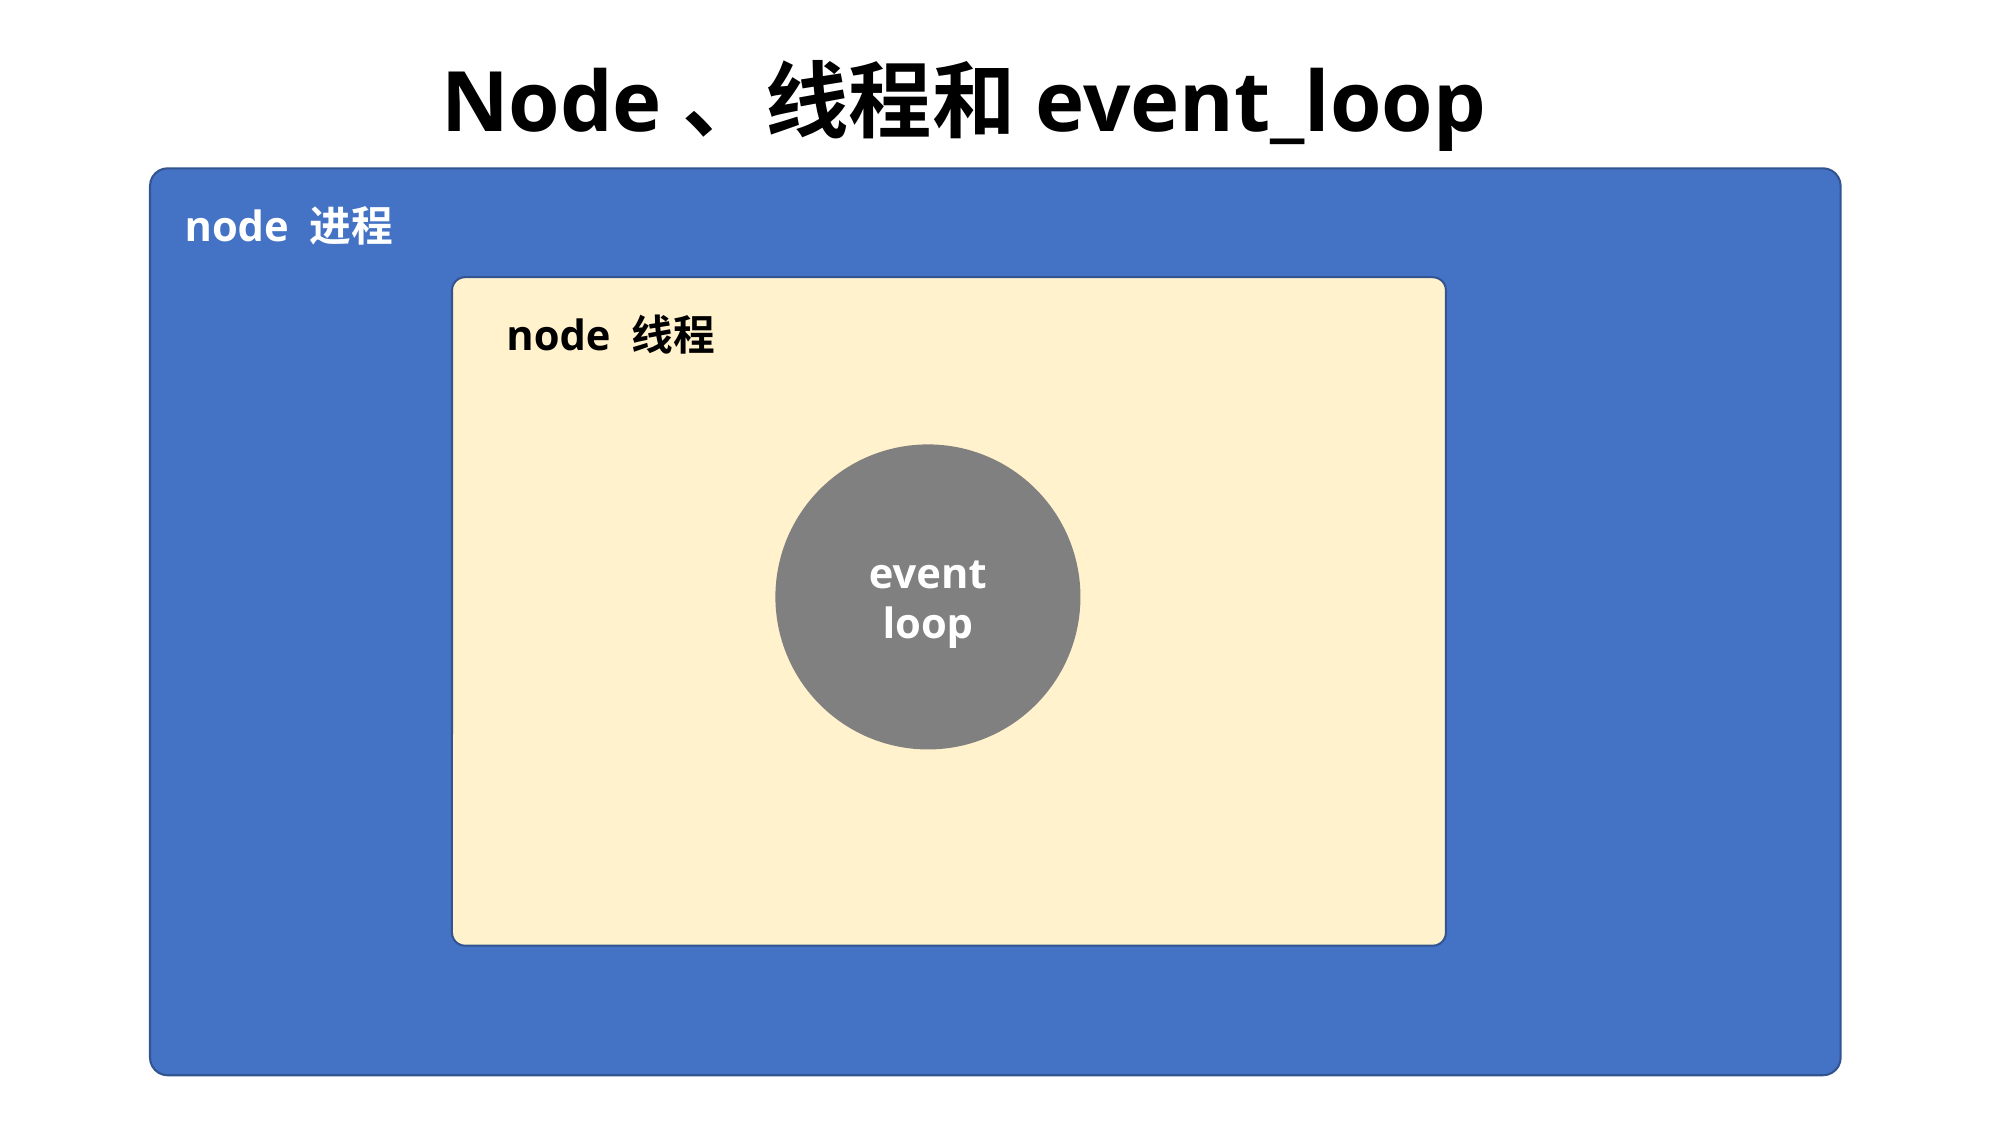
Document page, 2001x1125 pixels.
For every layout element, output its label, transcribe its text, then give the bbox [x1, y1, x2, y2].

text_box event loop [774, 443, 1082, 751]
text_box node 进程 [169, 192, 814, 258]
text_box [148, 167, 1842, 1077]
text_box [450, 276, 1447, 947]
text_box node 线程 [491, 301, 1135, 367]
text_box Node、线程和event_loop [343, 40, 1606, 156]
